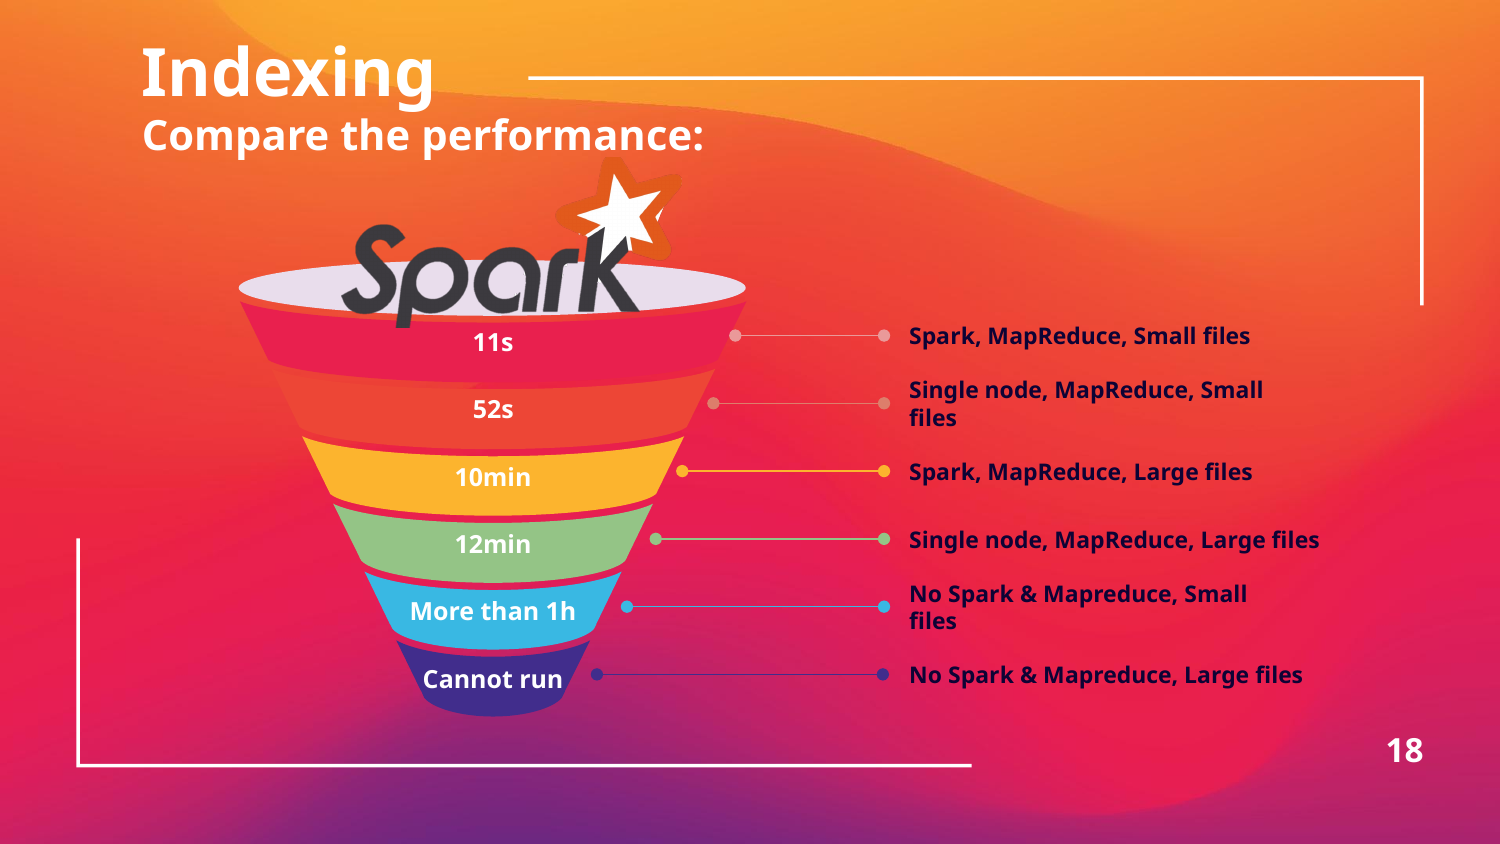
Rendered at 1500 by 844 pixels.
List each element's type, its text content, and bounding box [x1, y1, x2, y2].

text_box No Spark & Mapreduce, Small files [909, 582, 1302, 631]
title Indexing [141, 50, 1337, 99]
picture [0, 0, 1500, 844]
text_box No Spark & Mapreduce, Large files [909, 650, 1324, 699]
text_box Spark, MapReduce, Small files [909, 311, 1302, 360]
slide_number 18 [1347, 696, 1424, 775]
text_box Spark, MapReduce, Large files [909, 446, 1302, 496]
text_box Single node, MapReduce, Large files [909, 514, 1324, 563]
text_box Compare the performance: [141, 99, 1337, 160]
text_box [238, 259, 747, 717]
text_box Single node, MapReduce, Small files [909, 379, 1302, 428]
